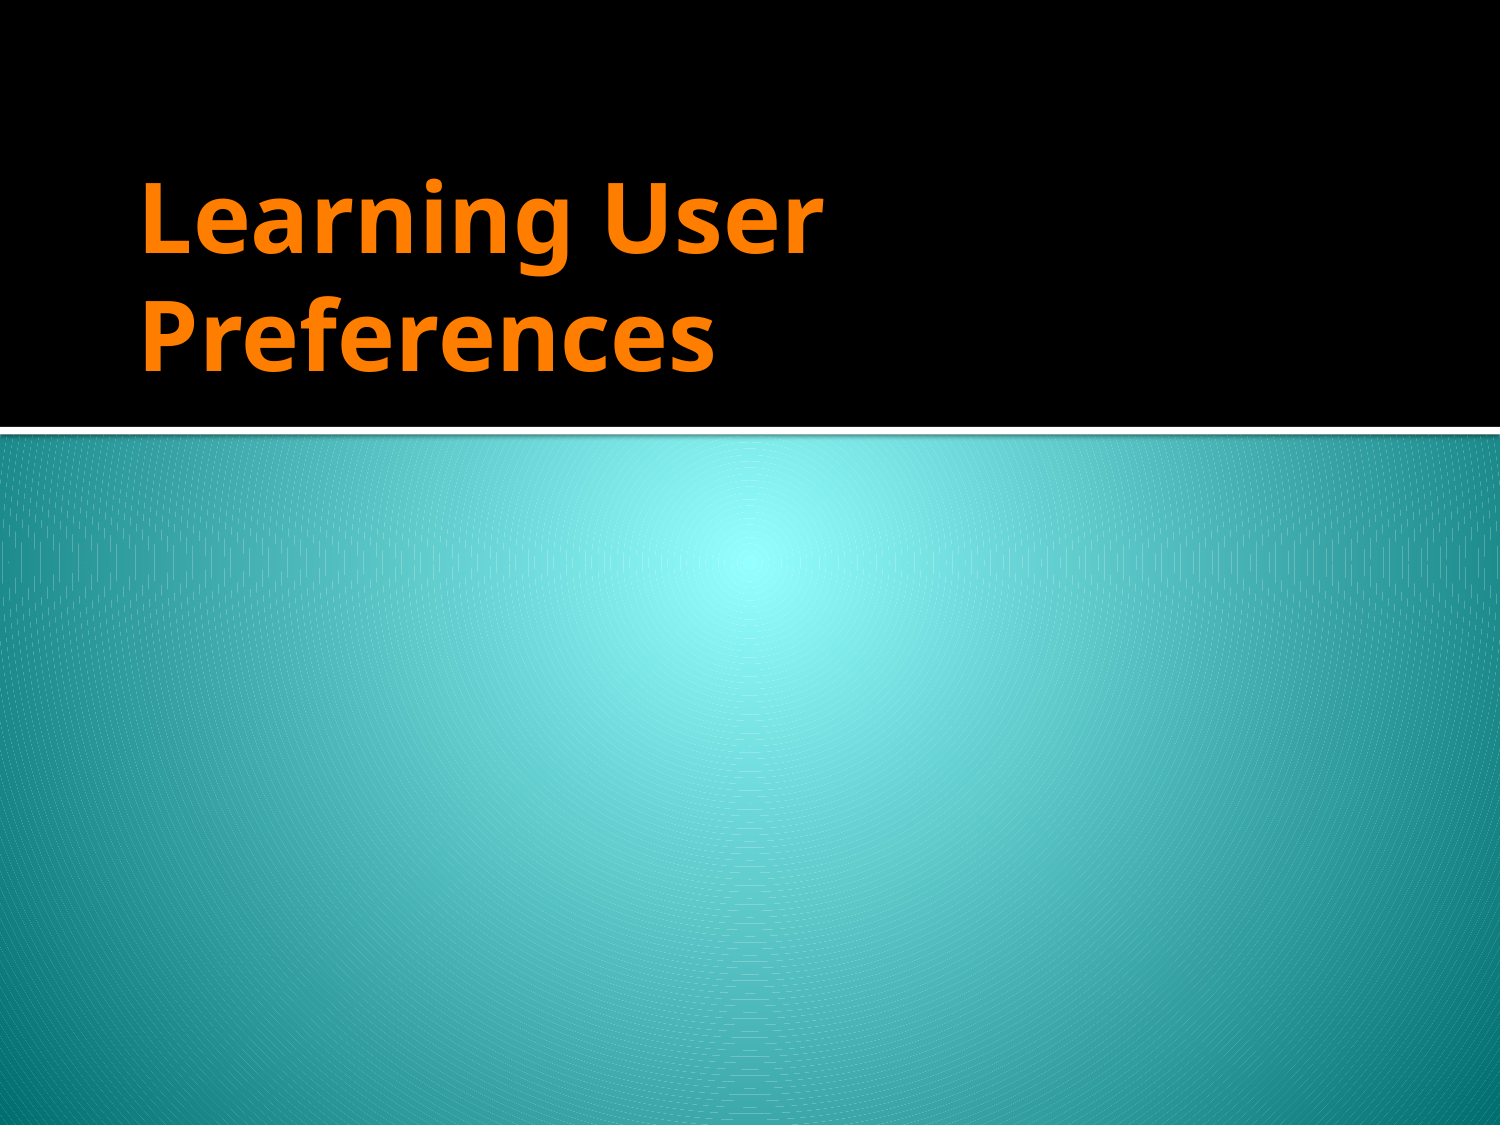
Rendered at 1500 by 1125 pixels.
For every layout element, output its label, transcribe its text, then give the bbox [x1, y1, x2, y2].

title Learning User Preferences [123, 122, 1438, 391]
